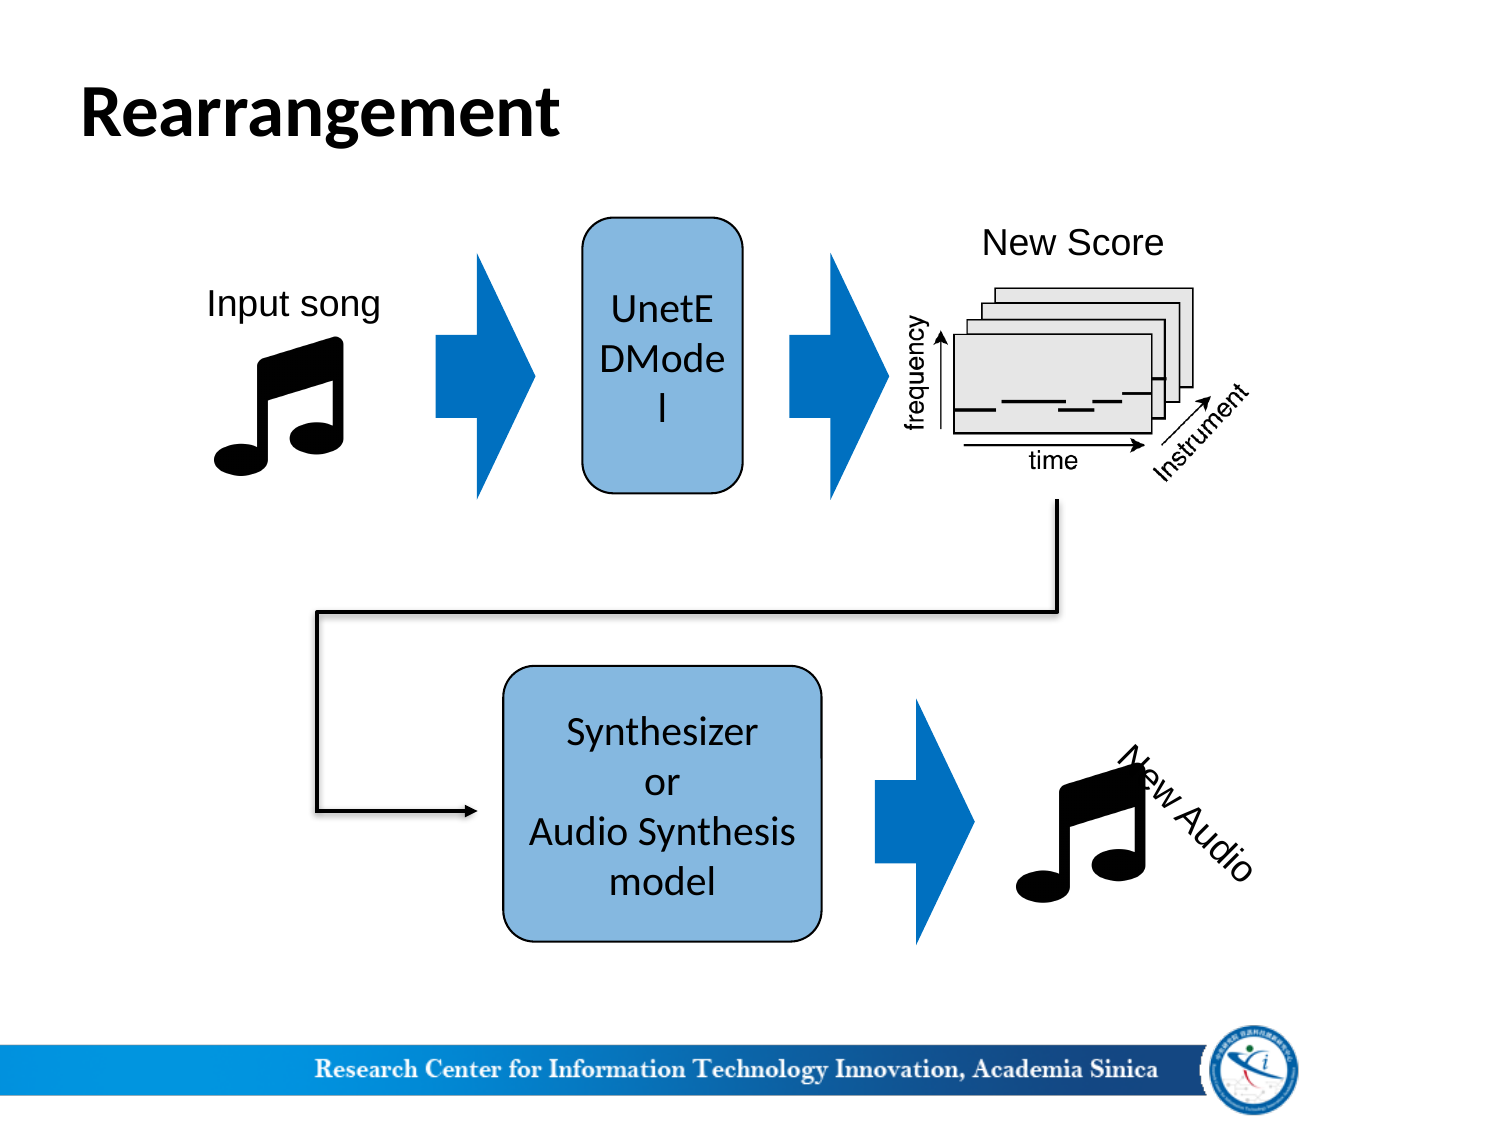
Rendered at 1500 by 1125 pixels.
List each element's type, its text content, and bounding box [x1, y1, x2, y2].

text_box [315, 804, 478, 818]
text_box Synthesizer or Audio Synthesis model [503, 665, 822, 942]
text_box UnetEDModel [582, 217, 743, 494]
text_box [317, 499, 1058, 809]
title Rearrangement [64, 30, 1436, 182]
text_box [789, 252, 883, 500]
text_box [874, 698, 975, 946]
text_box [1004, 698, 1305, 908]
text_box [889, 209, 1257, 489]
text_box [197, 271, 391, 482]
picture [0, 1020, 1329, 1125]
text_box [435, 252, 536, 500]
